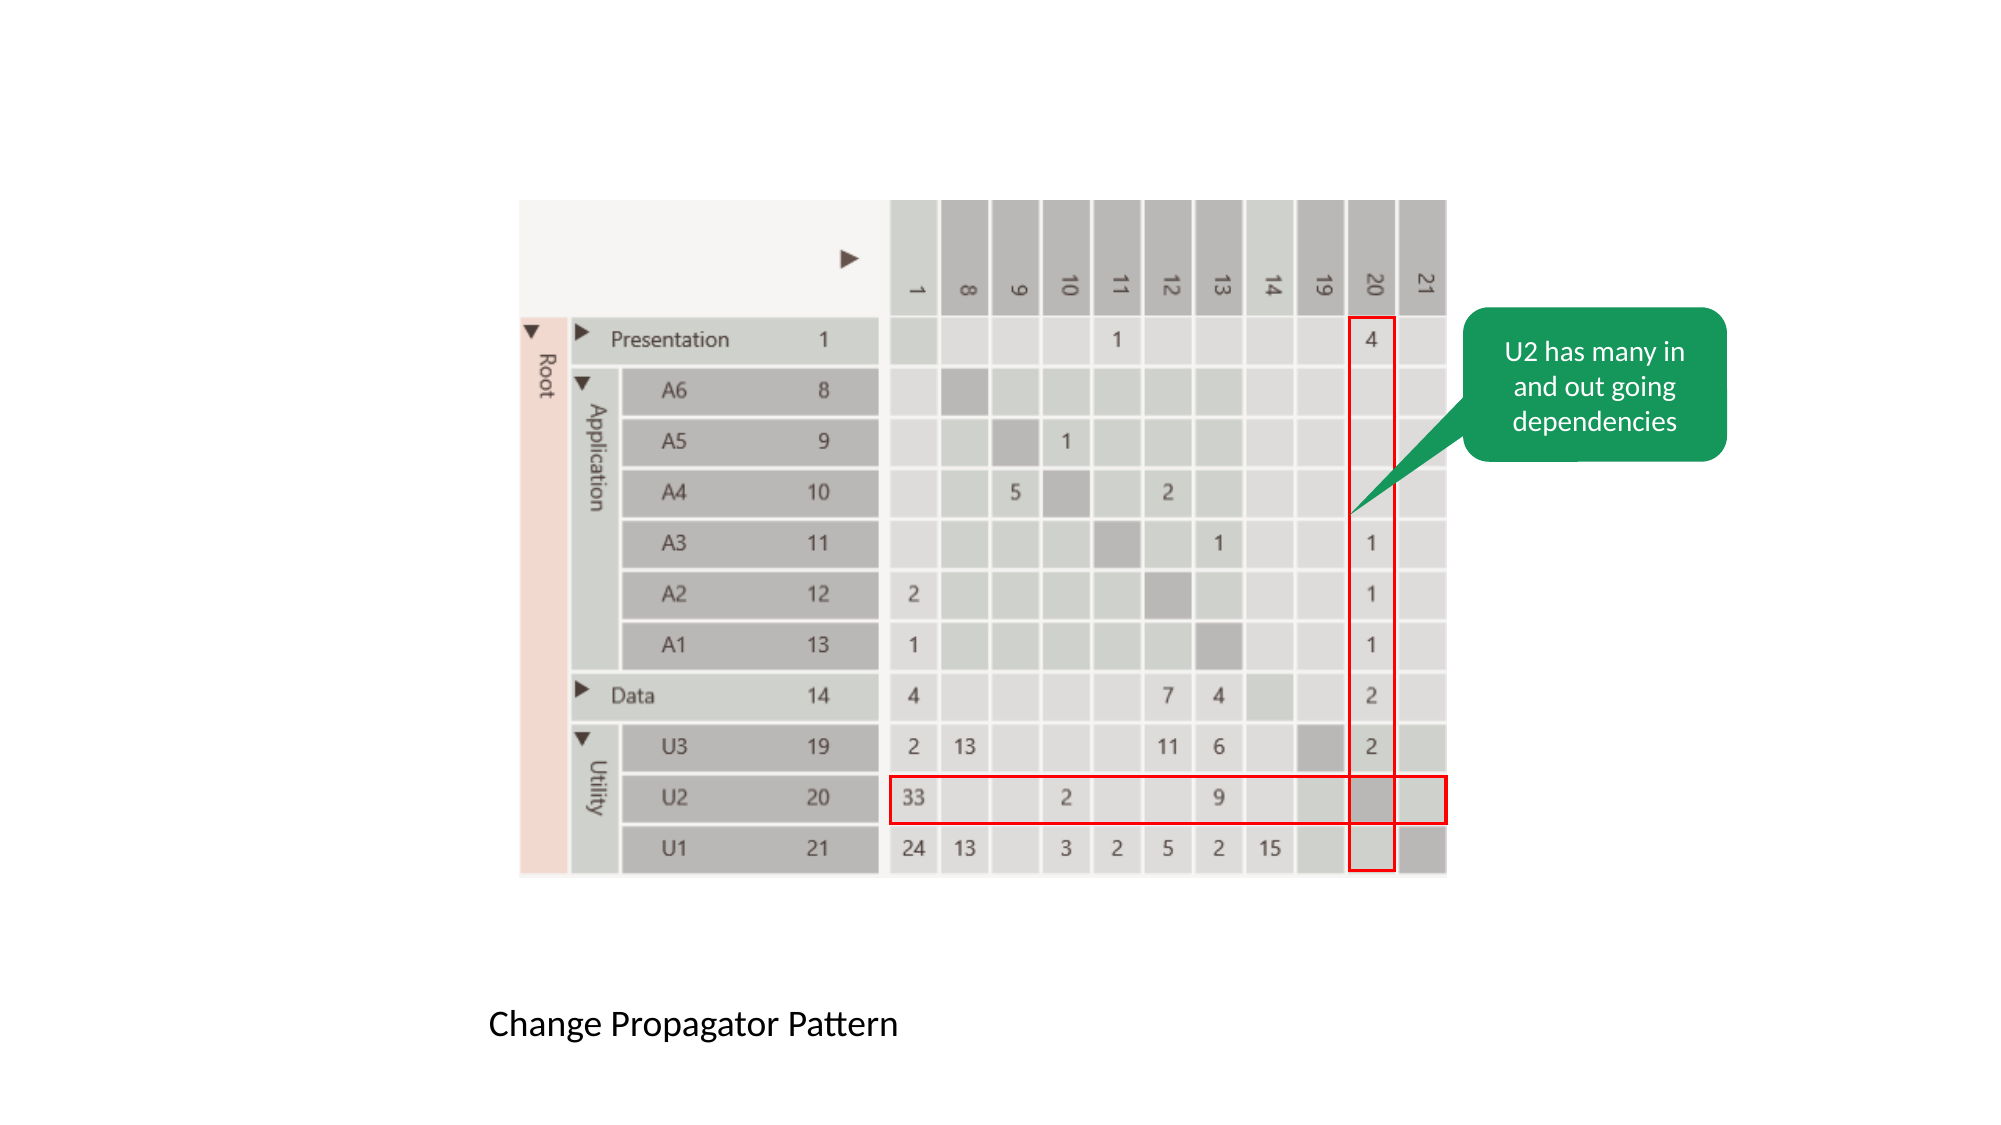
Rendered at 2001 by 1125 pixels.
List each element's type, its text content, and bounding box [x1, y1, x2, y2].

picture [519, 200, 1447, 878]
text_box U2 has many in and out going dependencies [1446, 306, 1728, 463]
text_box Change Propagator Pattern [474, 991, 915, 1052]
